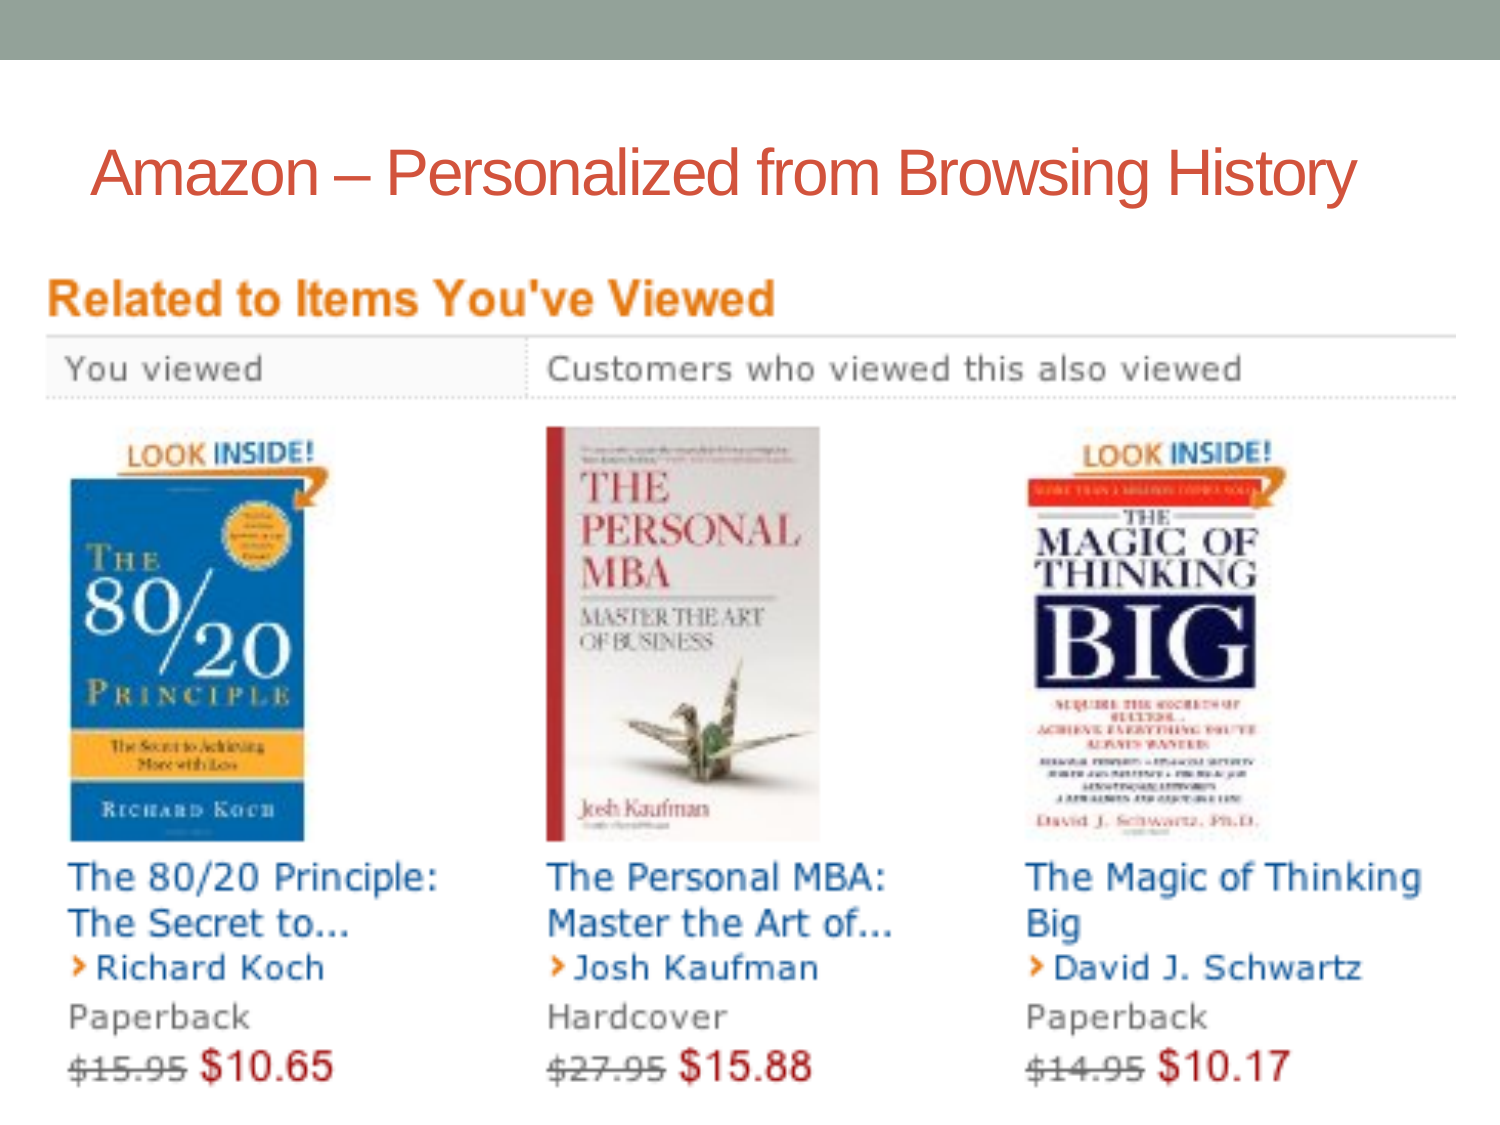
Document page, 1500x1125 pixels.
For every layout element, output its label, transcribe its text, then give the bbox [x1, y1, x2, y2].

picture [34, 265, 1456, 1125]
title Amazon – Personalized from Browsing History [75, 87, 1425, 250]
